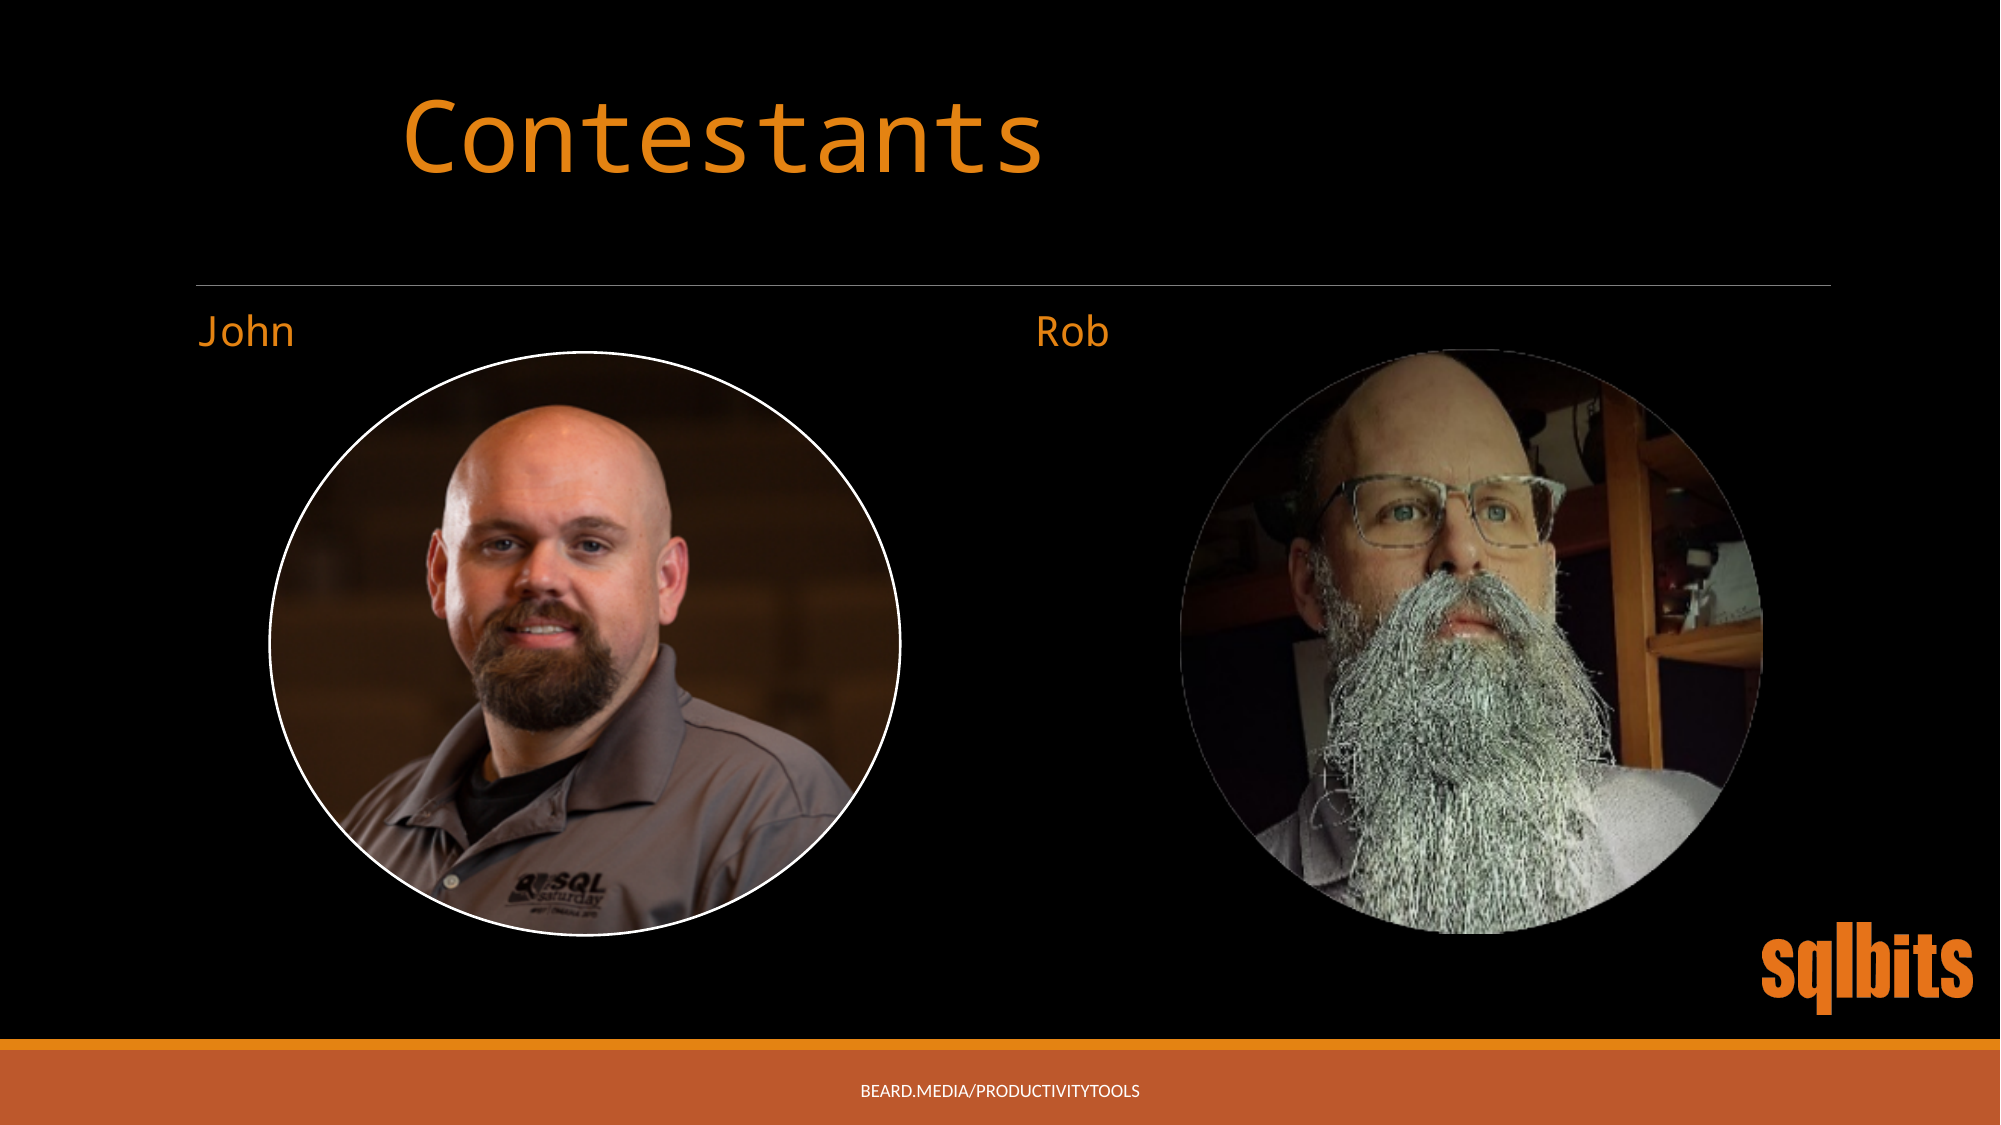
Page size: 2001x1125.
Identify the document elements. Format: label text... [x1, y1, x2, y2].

picture [1180, 349, 1974, 1015]
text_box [269, 353, 901, 934]
title Contestants [385, 77, 1595, 201]
list Rob [1020, 302, 1830, 963]
list John [180, 302, 990, 963]
footer beard.media/productivitytools [604, 1059, 1396, 1120]
